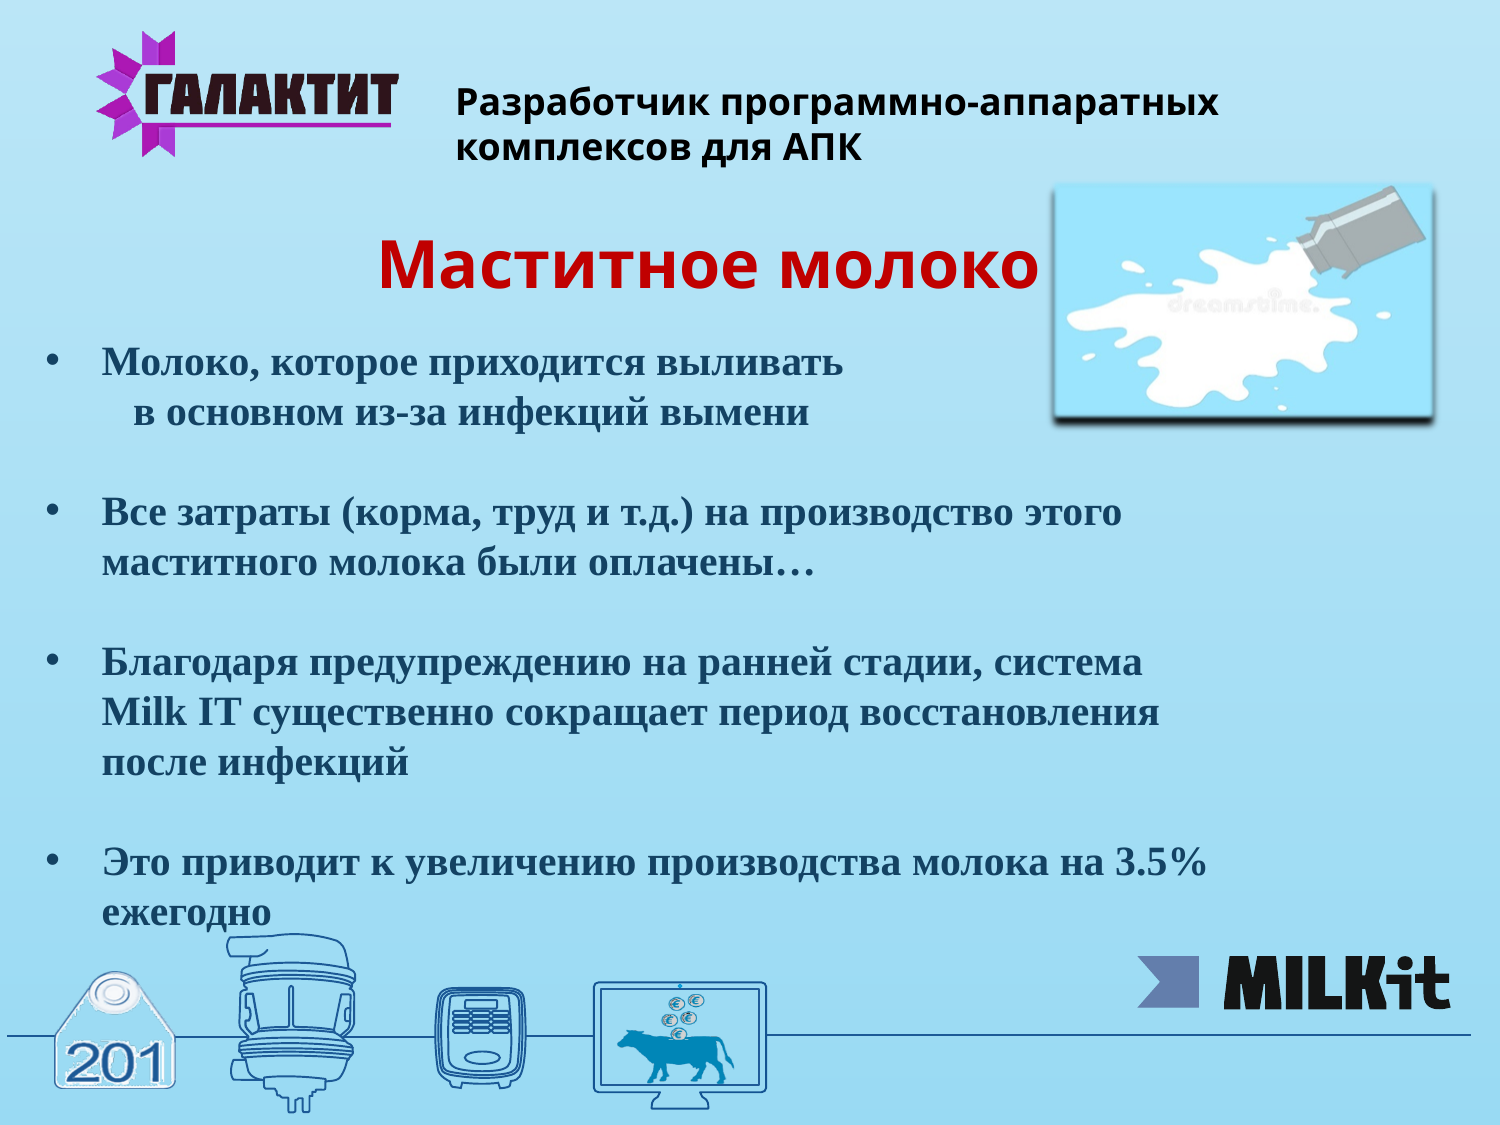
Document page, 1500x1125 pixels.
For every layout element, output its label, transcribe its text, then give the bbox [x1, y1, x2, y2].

picture [85, 19, 415, 167]
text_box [6, 929, 1471, 1113]
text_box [1135, 954, 1452, 1011]
text_box Разработчик программно-аппаратных комплексов для АПК [440, 70, 1409, 176]
text_box Молоко, которое приходится выливать в основном из-за инфекций вымени Все затраты (корма, труд и т.д.) на производство этого маститного молока были оплачены… Благодаря предупреждению на ранней стадии, система Milk IT существенно сокращает период восстановления после инфекций Это приводит к увеличению производства молока на 3.5% ежегодно [30, 326, 1244, 927]
text_box Маститное молоко [361, 214, 1034, 310]
picture [1039, 178, 1447, 440]
